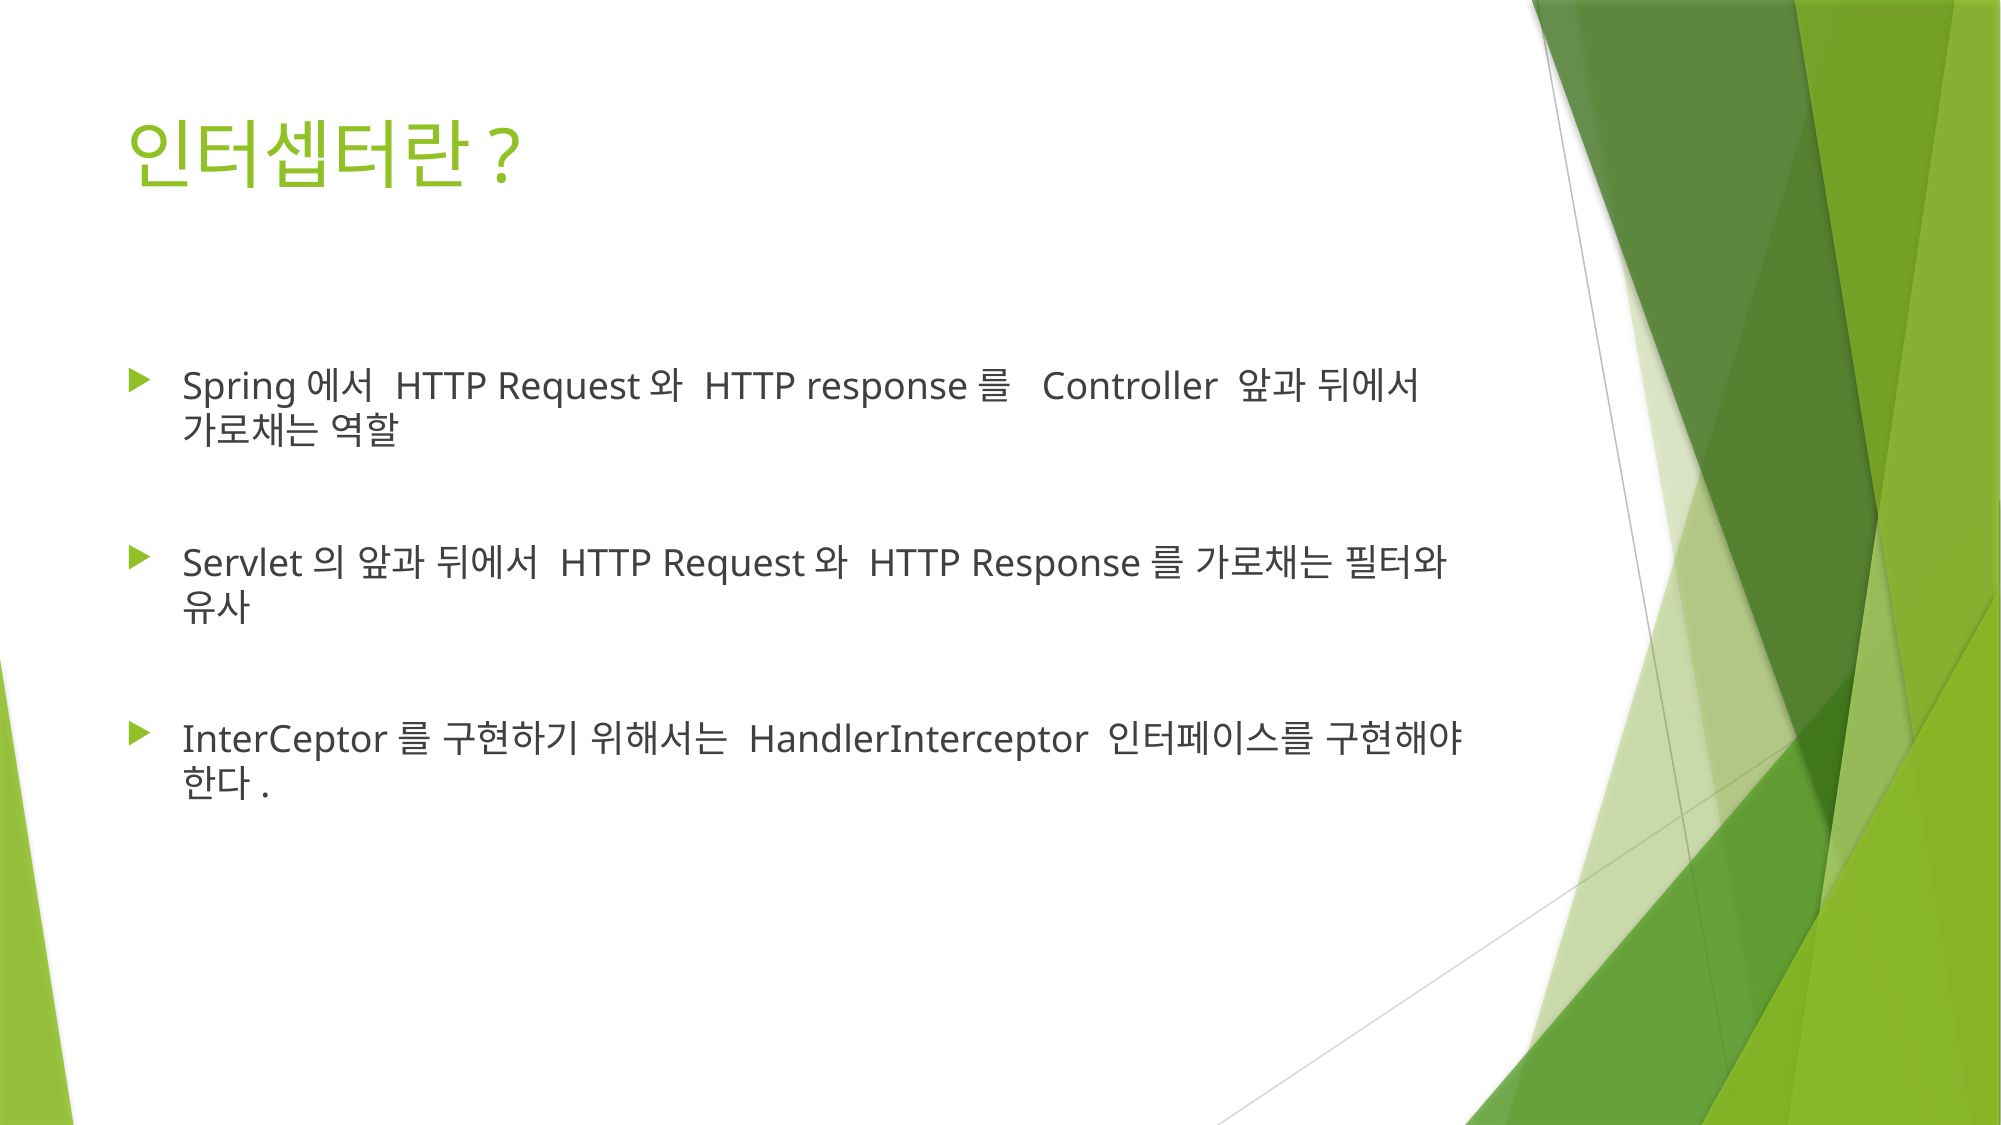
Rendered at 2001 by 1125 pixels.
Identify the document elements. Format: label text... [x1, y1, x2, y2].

title 인터셉터란? [111, 99, 1522, 317]
list Spring에서 HTTP Request와 HTTP response를 Controller 앞과 뒤에서 가로채는 역할 Servlet의 앞과 뒤에서 HTTP Request와 HTTP Response를 가로채는 필터와 유사 InterCeptor를 구현하기 위해서는 HandlerInterceptor 인터페이스를 구현해야 한다. [111, 354, 1522, 992]
